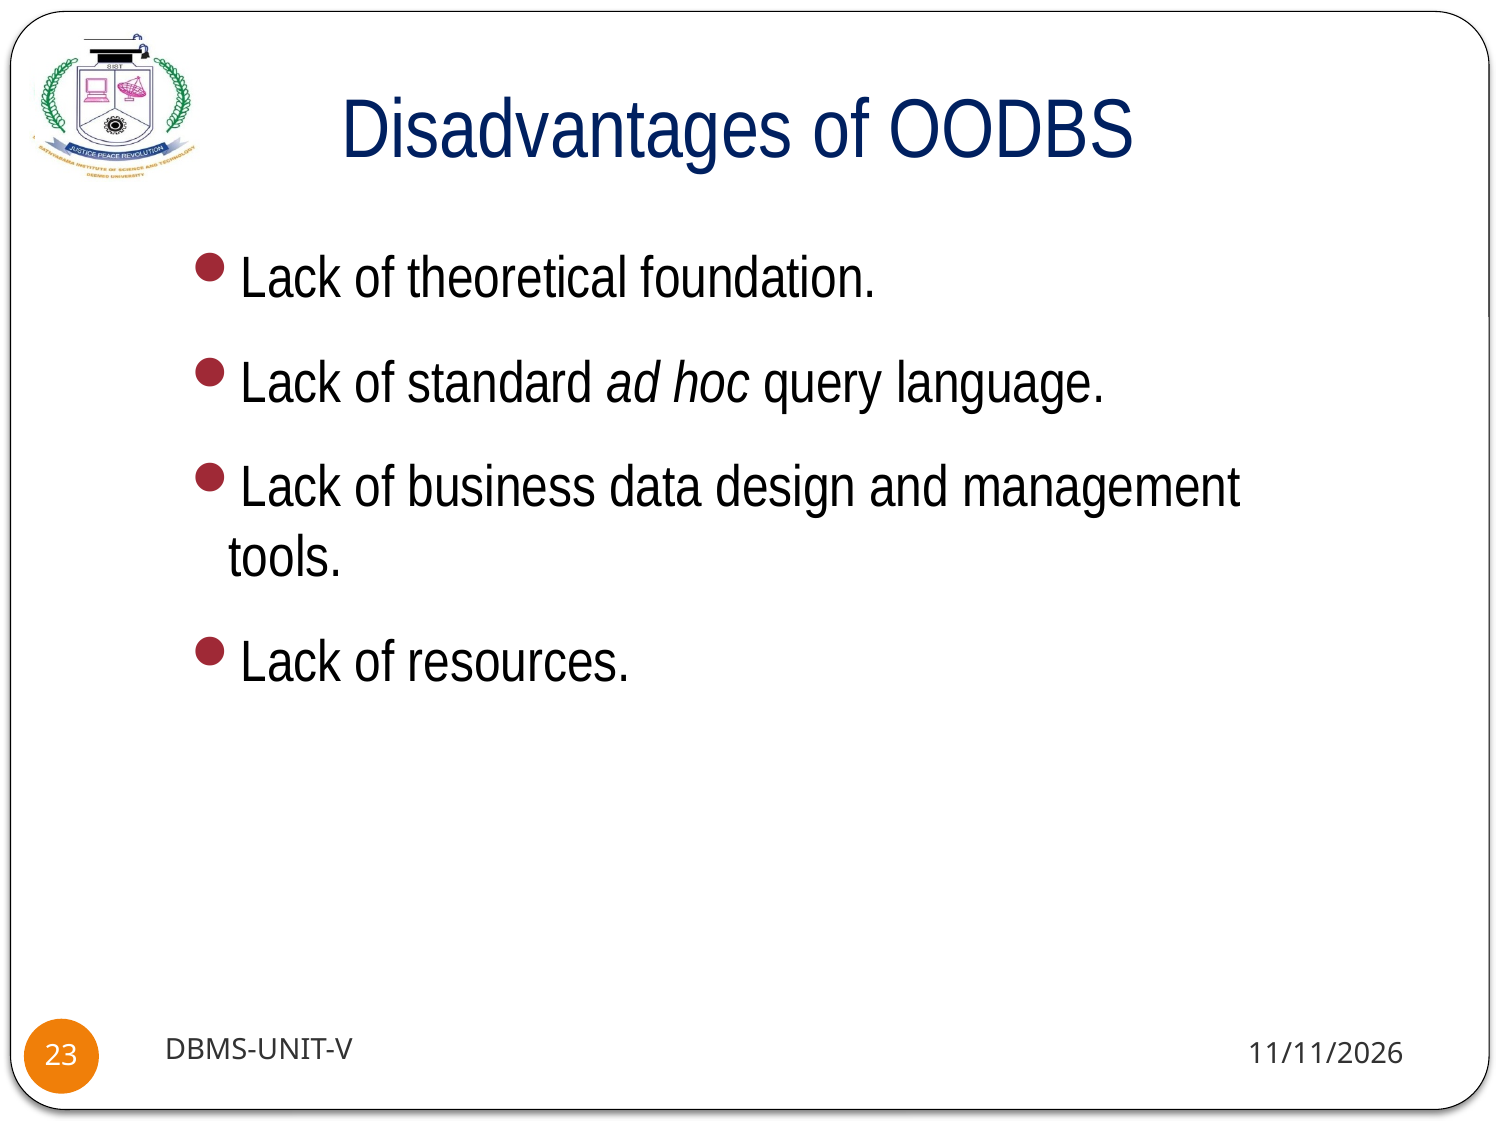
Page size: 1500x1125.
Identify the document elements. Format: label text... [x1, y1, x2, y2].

picture [29, 30, 98, 182]
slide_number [1012, 1015, 1419, 1094]
footer DBMS-UNIT-V [150, 1012, 800, 1088]
slide_number 23 [23, 1018, 99, 1094]
text_box Lack of theoretical foundation. Lack of standard ad hoc query language. Lack of business data design and management tools. Lack of resources. [123, 231, 1274, 982]
title Disadvantages of OODBS [98, 2, 1378, 190]
